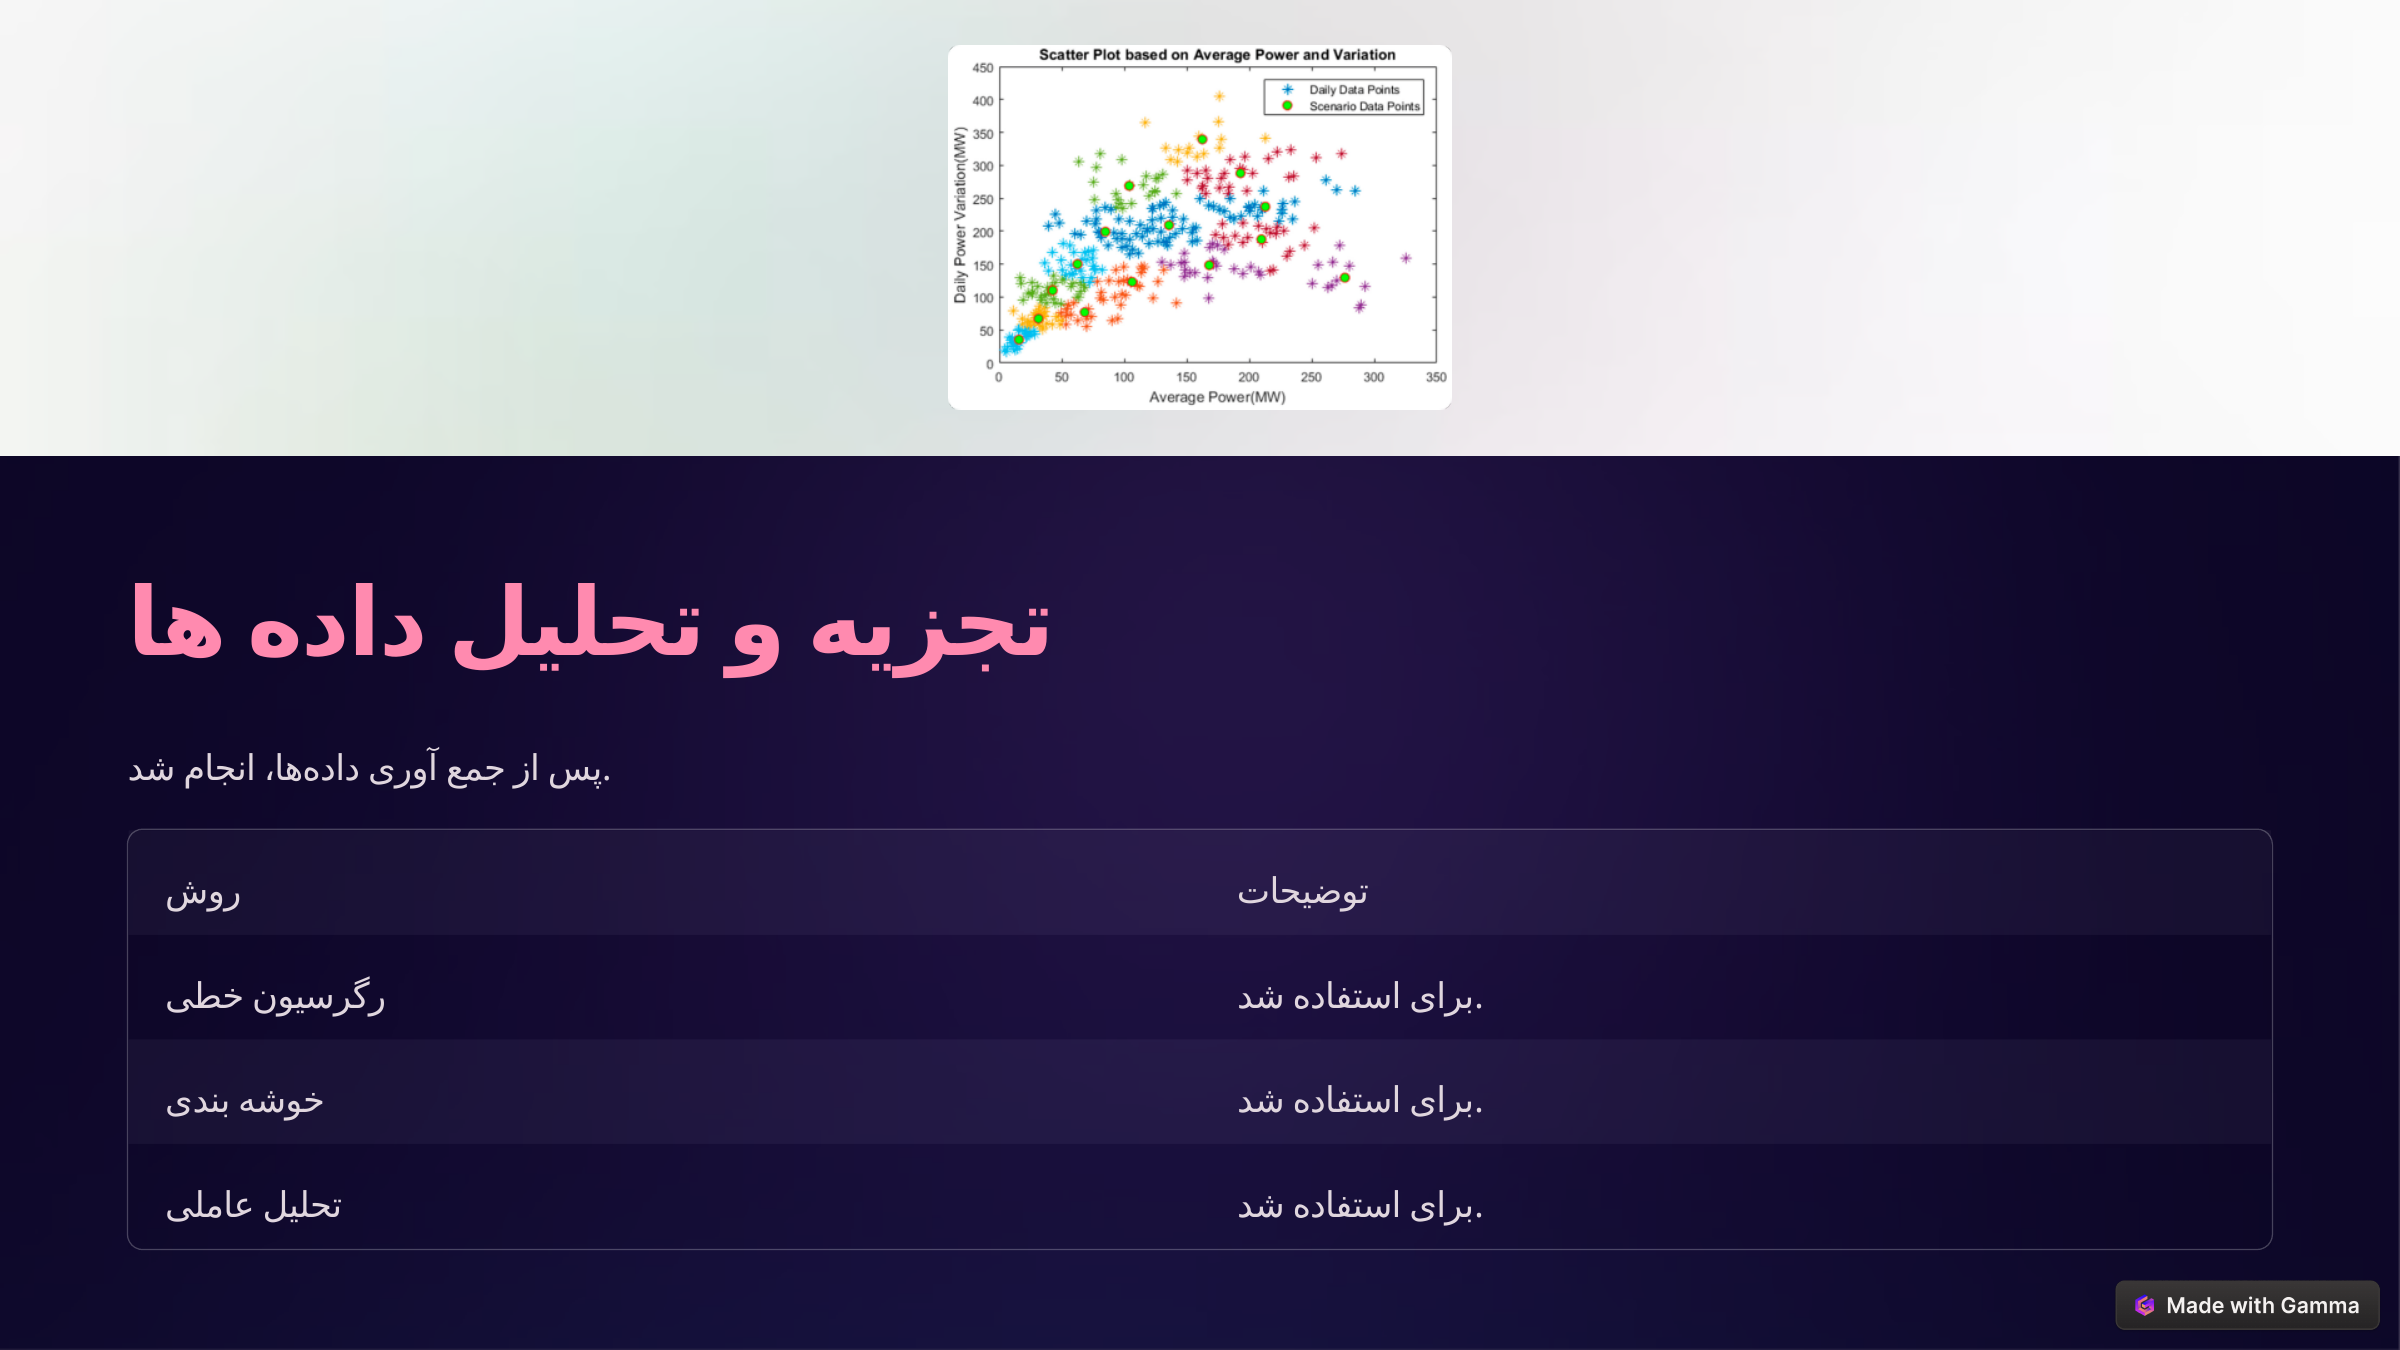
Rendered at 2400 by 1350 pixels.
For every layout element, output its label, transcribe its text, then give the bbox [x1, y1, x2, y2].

picture [2106, 1271, 2389, 1339]
text_box روش [165, 853, 1163, 912]
text_box [128, 1143, 2272, 1249]
text_box برای استفاده شد. [1236, 958, 2235, 1017]
text_box [128, 1039, 2272, 1143]
text_box خوشه بندی [165, 1062, 1163, 1121]
text_box توضیحات [1236, 853, 2235, 912]
text_box پس از جمع آوری داده‌ها، انجام شد. [127, 729, 2273, 789]
text_box برای استفاده شد. [1236, 1167, 2235, 1226]
text_box رگرسیون خطی [165, 958, 1163, 1017]
text_box برای استفاده شد. [1236, 1062, 2235, 1121]
text_box تجزیه و تحلیل داده ها [127, 555, 1084, 676]
text_box [128, 830, 2272, 934]
text_box [128, 934, 2272, 1039]
picture [0, 0, 2400, 456]
text_box تحلیل عاملی [165, 1167, 1163, 1226]
